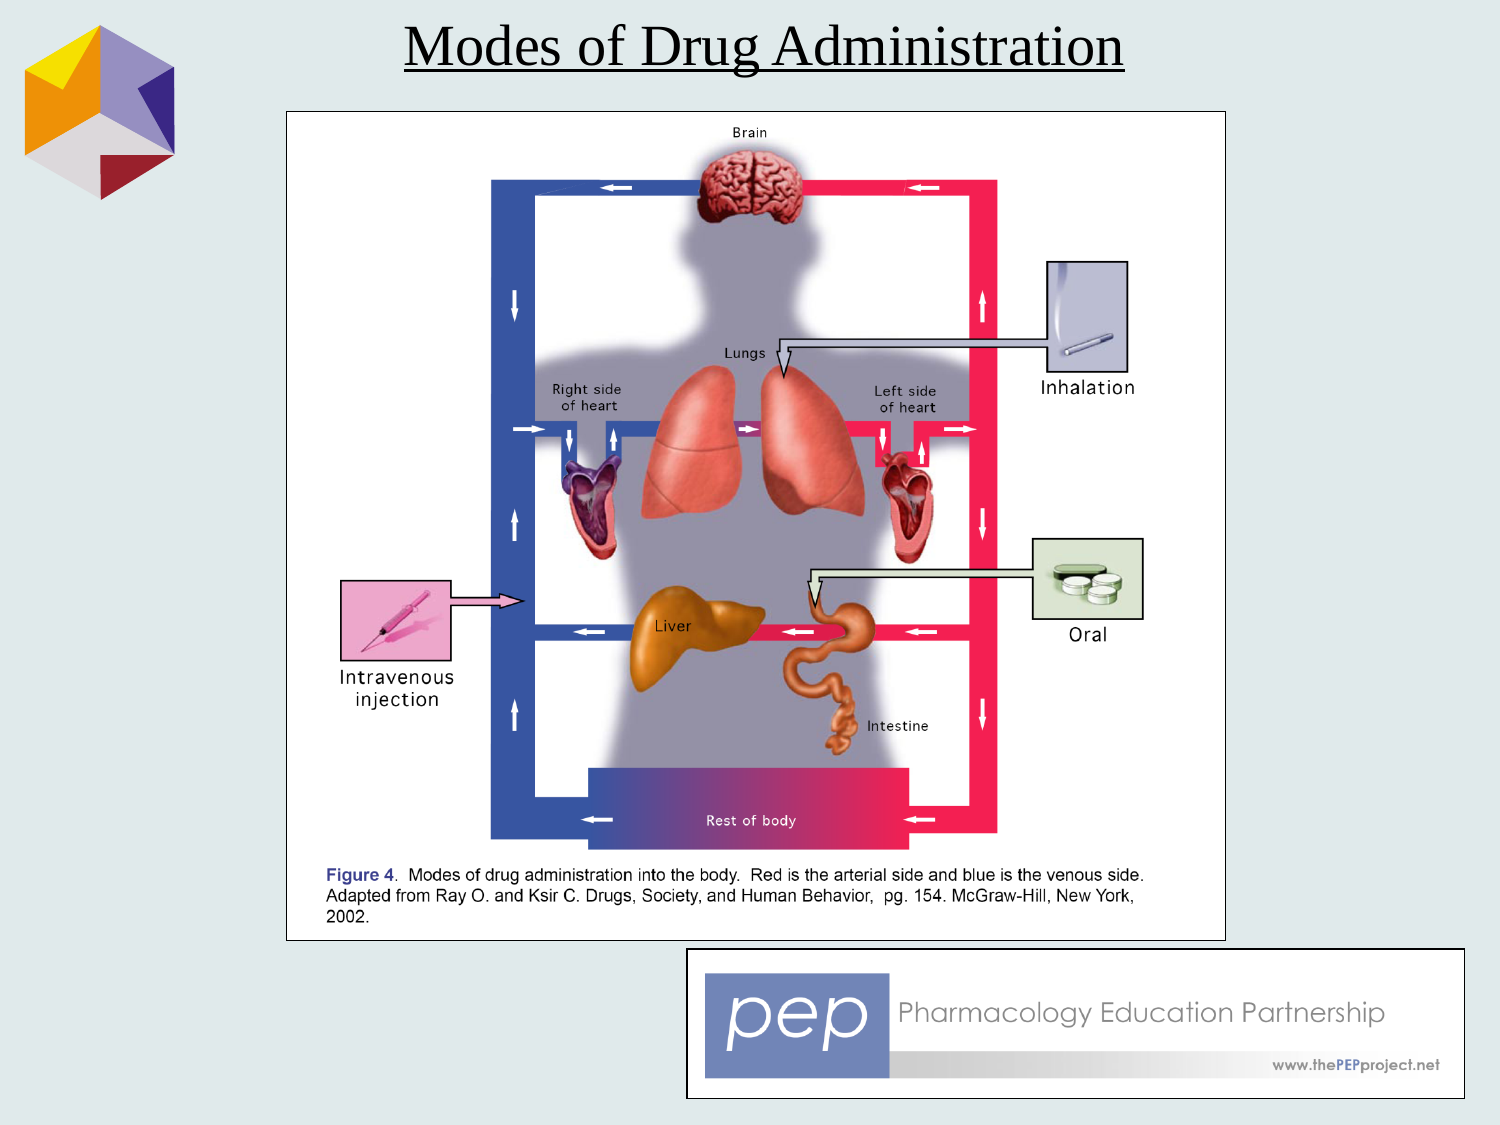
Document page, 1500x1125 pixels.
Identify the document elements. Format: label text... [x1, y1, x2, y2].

picture [287, 112, 1226, 941]
text_box Modes of Drug Administration [389, 0, 1141, 85]
picture [687, 949, 1465, 1098]
